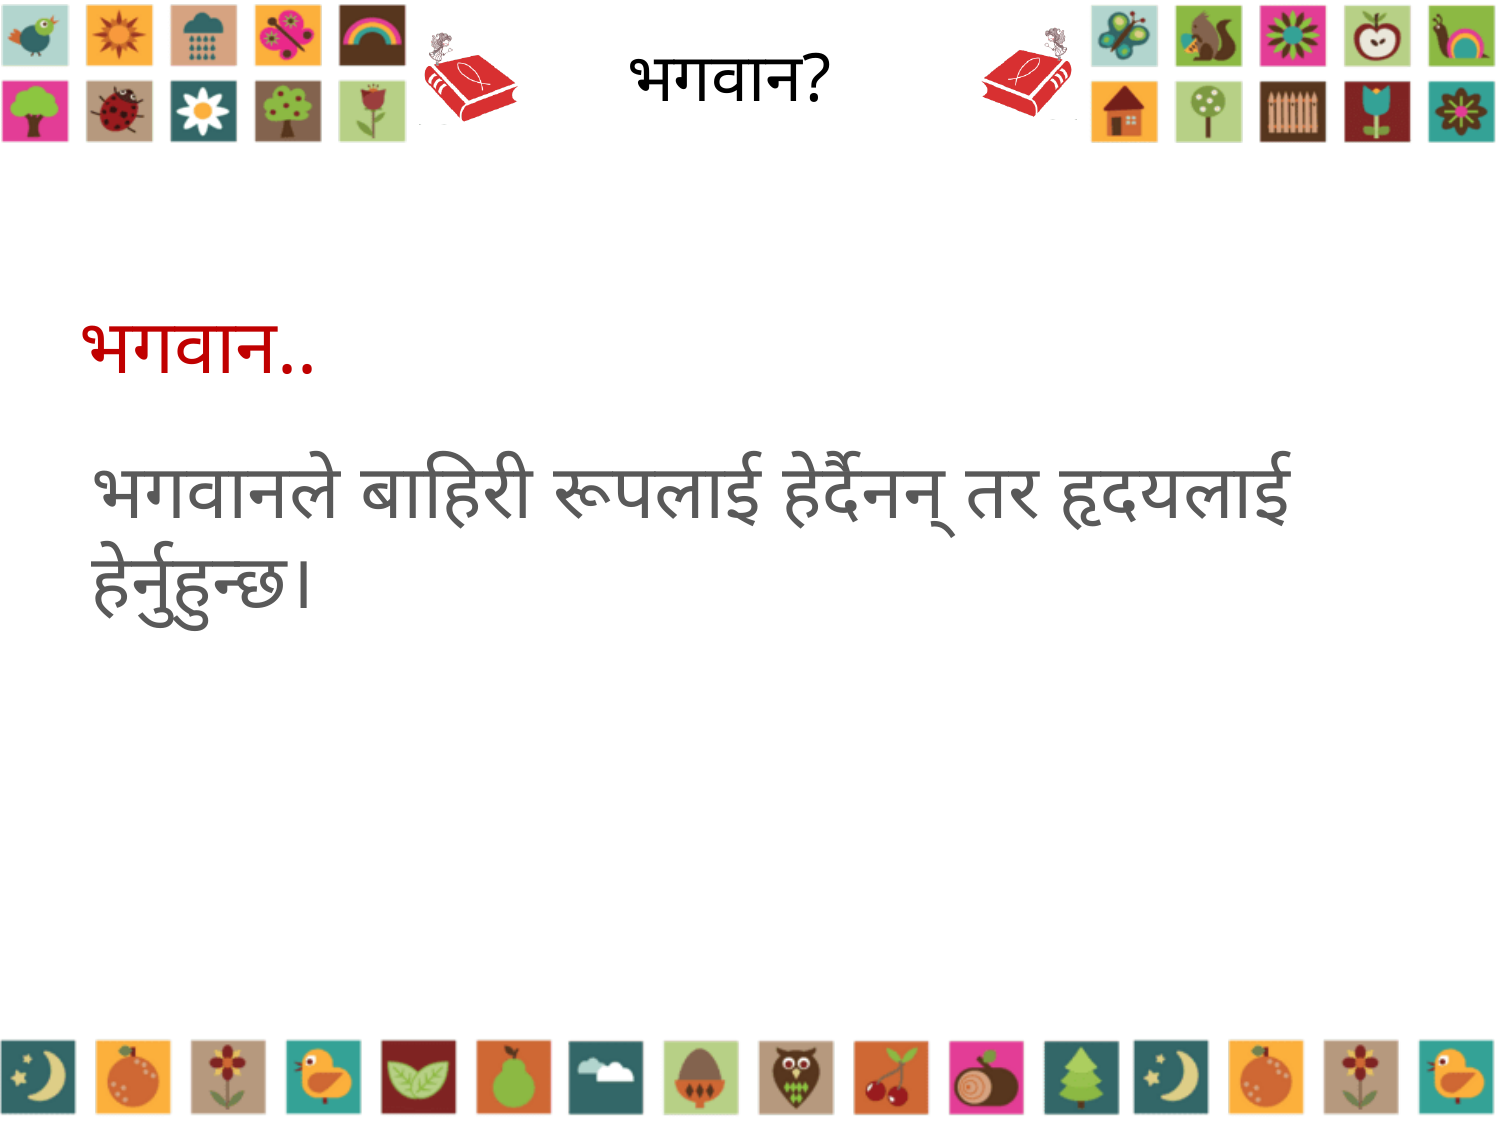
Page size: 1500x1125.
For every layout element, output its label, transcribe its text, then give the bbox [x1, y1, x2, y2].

picture [0, 3, 550, 150]
text_box भगवान? [553, 27, 946, 123]
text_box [0, 1028, 1500, 1118]
picture [950, 3, 1500, 150]
text_box भगवानले बाहिरी रूपलाई हेर्दैनन् तर हृदयलाई हेर्नुहुन्छ। [76, 436, 1424, 632]
text_box भगवान.. [64, 290, 1412, 396]
